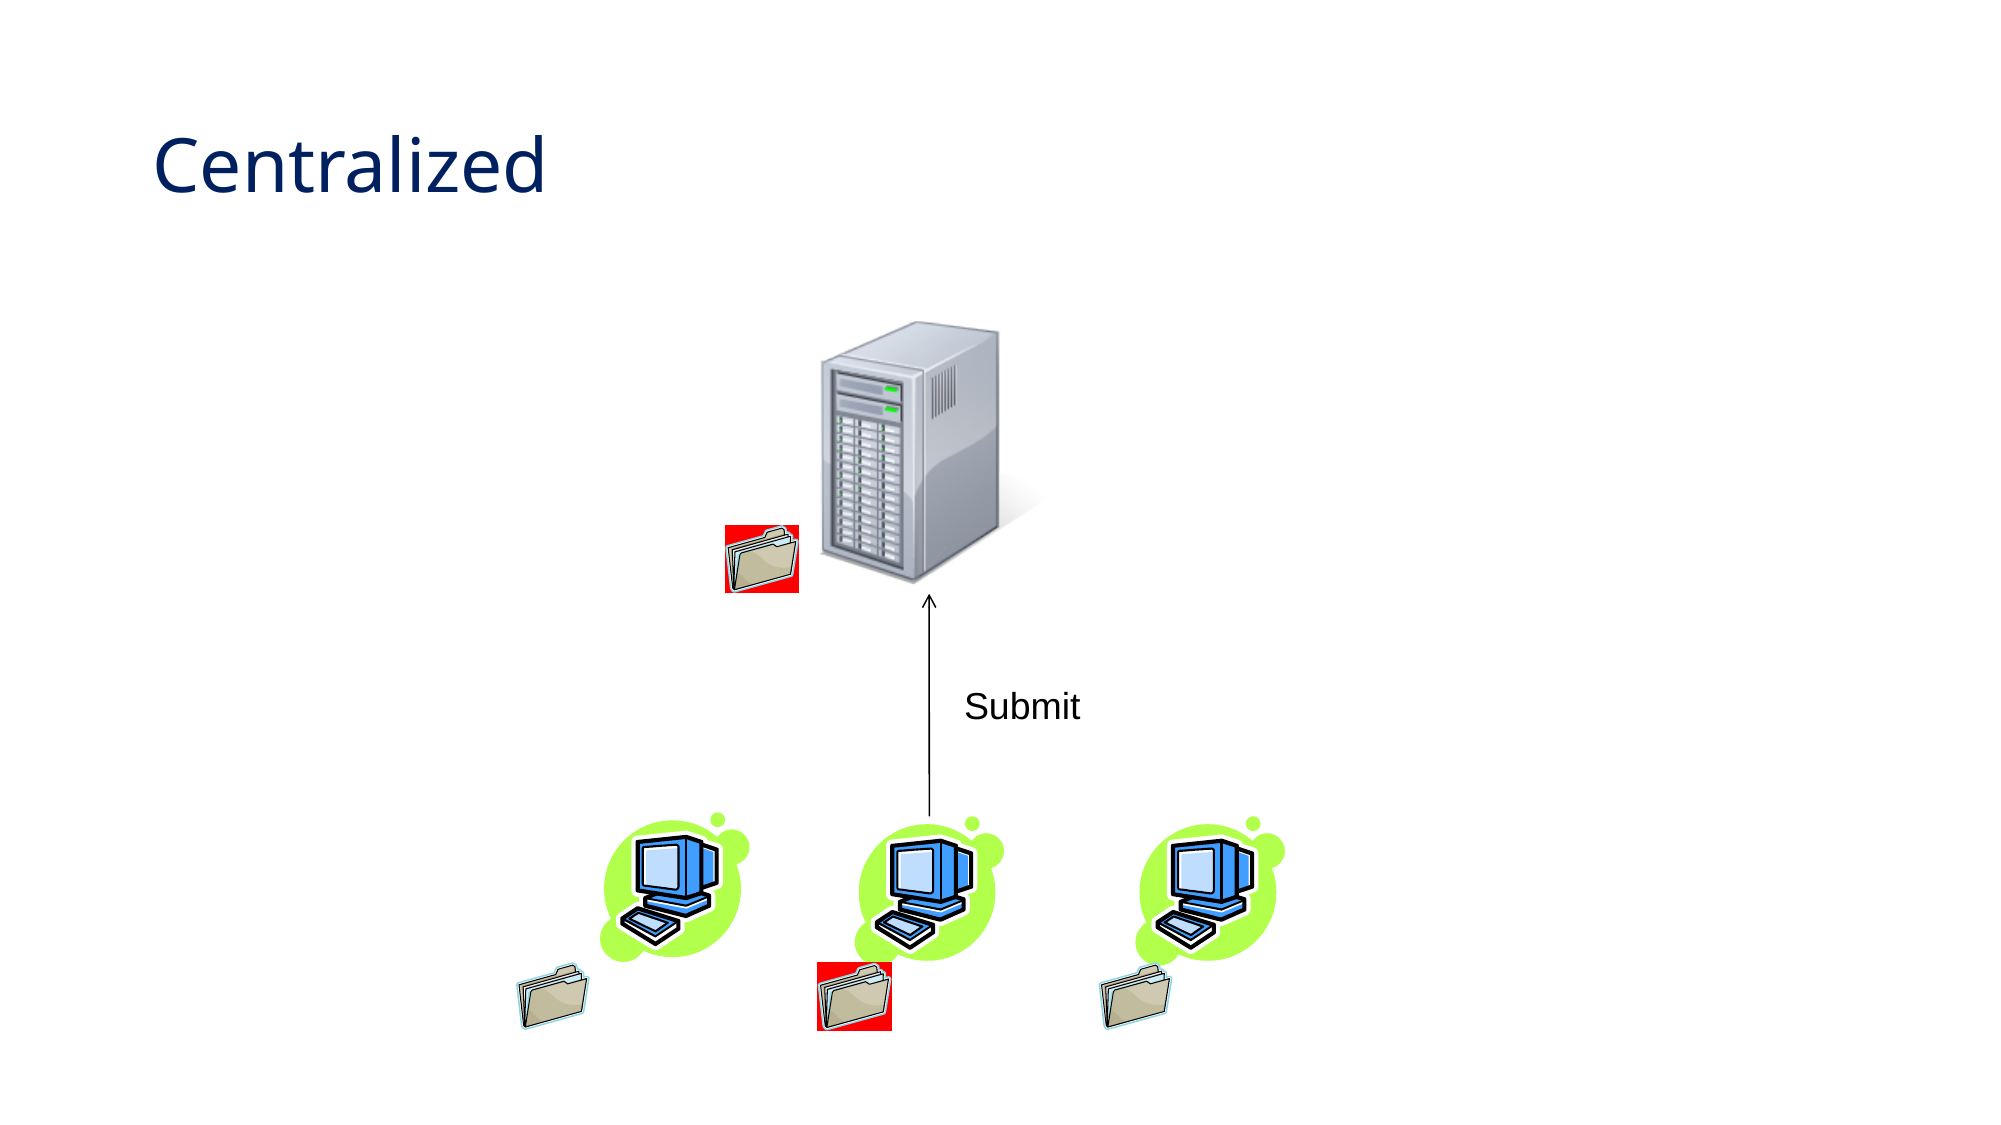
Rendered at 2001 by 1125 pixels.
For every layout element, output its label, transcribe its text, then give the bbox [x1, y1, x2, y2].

picture [599, 812, 750, 962]
text_box Submit [949, 674, 1096, 735]
picture [515, 961, 590, 1031]
title Centralized [137, 59, 1863, 278]
picture [1098, 816, 1285, 1031]
picture [724, 312, 1070, 594]
picture [817, 816, 1004, 1031]
